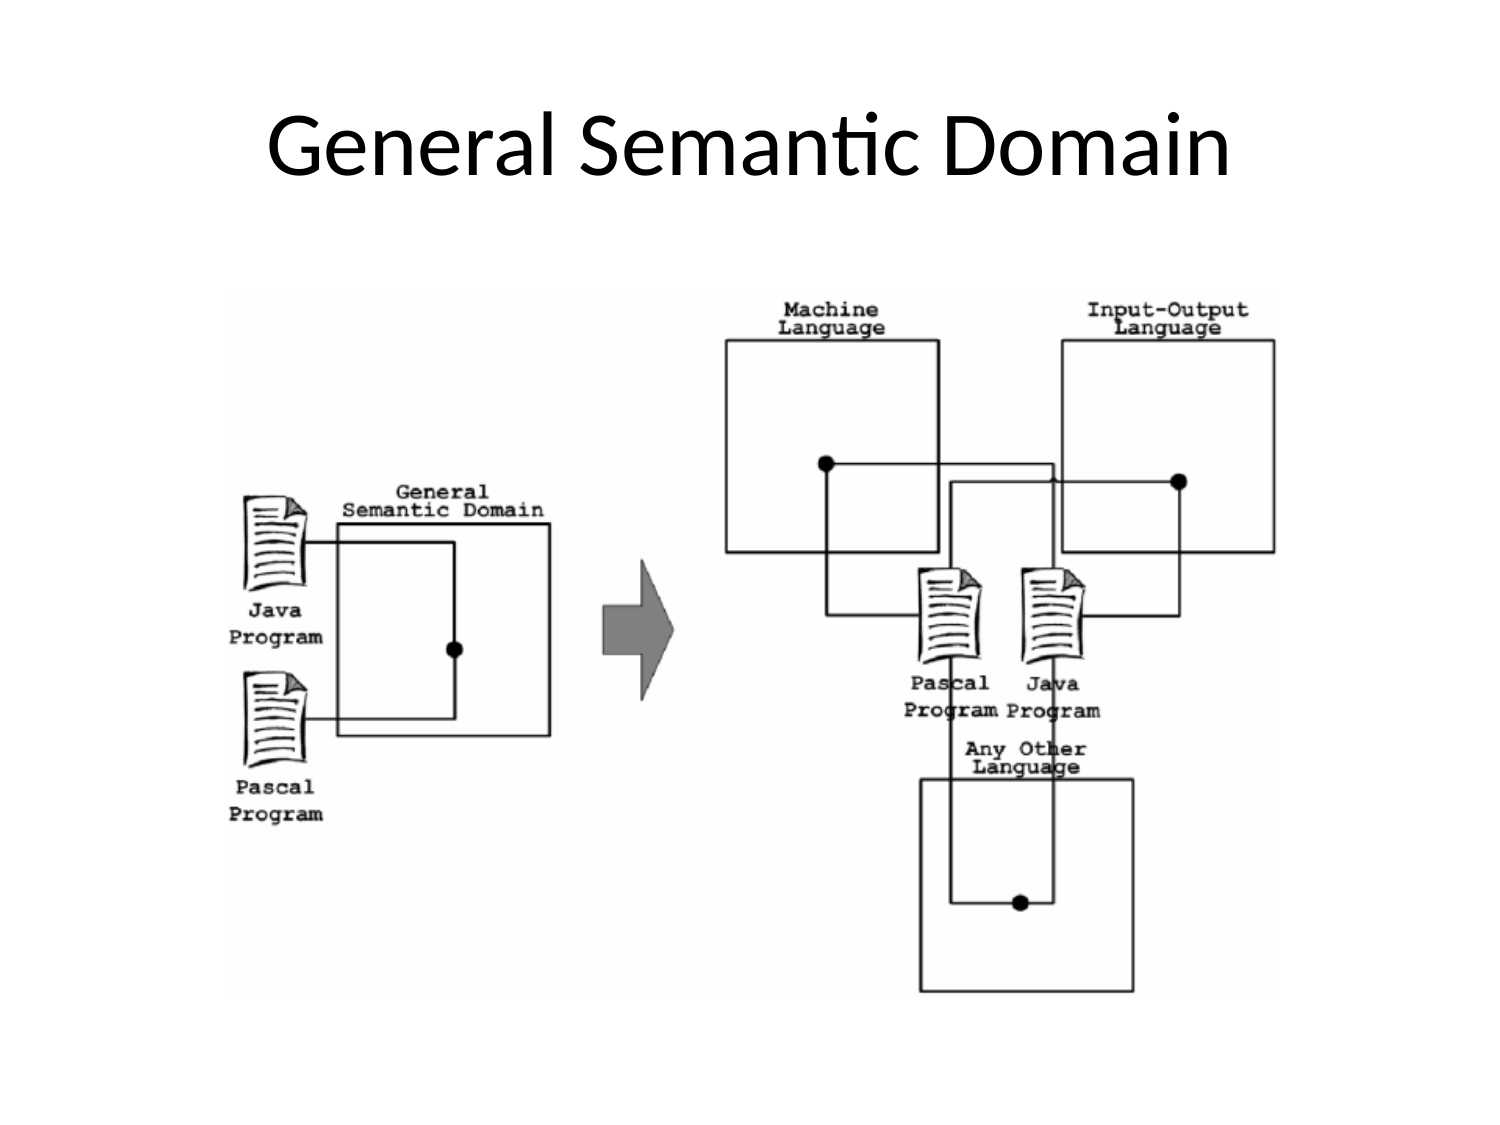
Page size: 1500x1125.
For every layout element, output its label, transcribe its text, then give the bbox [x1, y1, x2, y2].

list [184, 263, 1316, 1005]
title General Semantic Domain [75, 45, 1425, 233]
